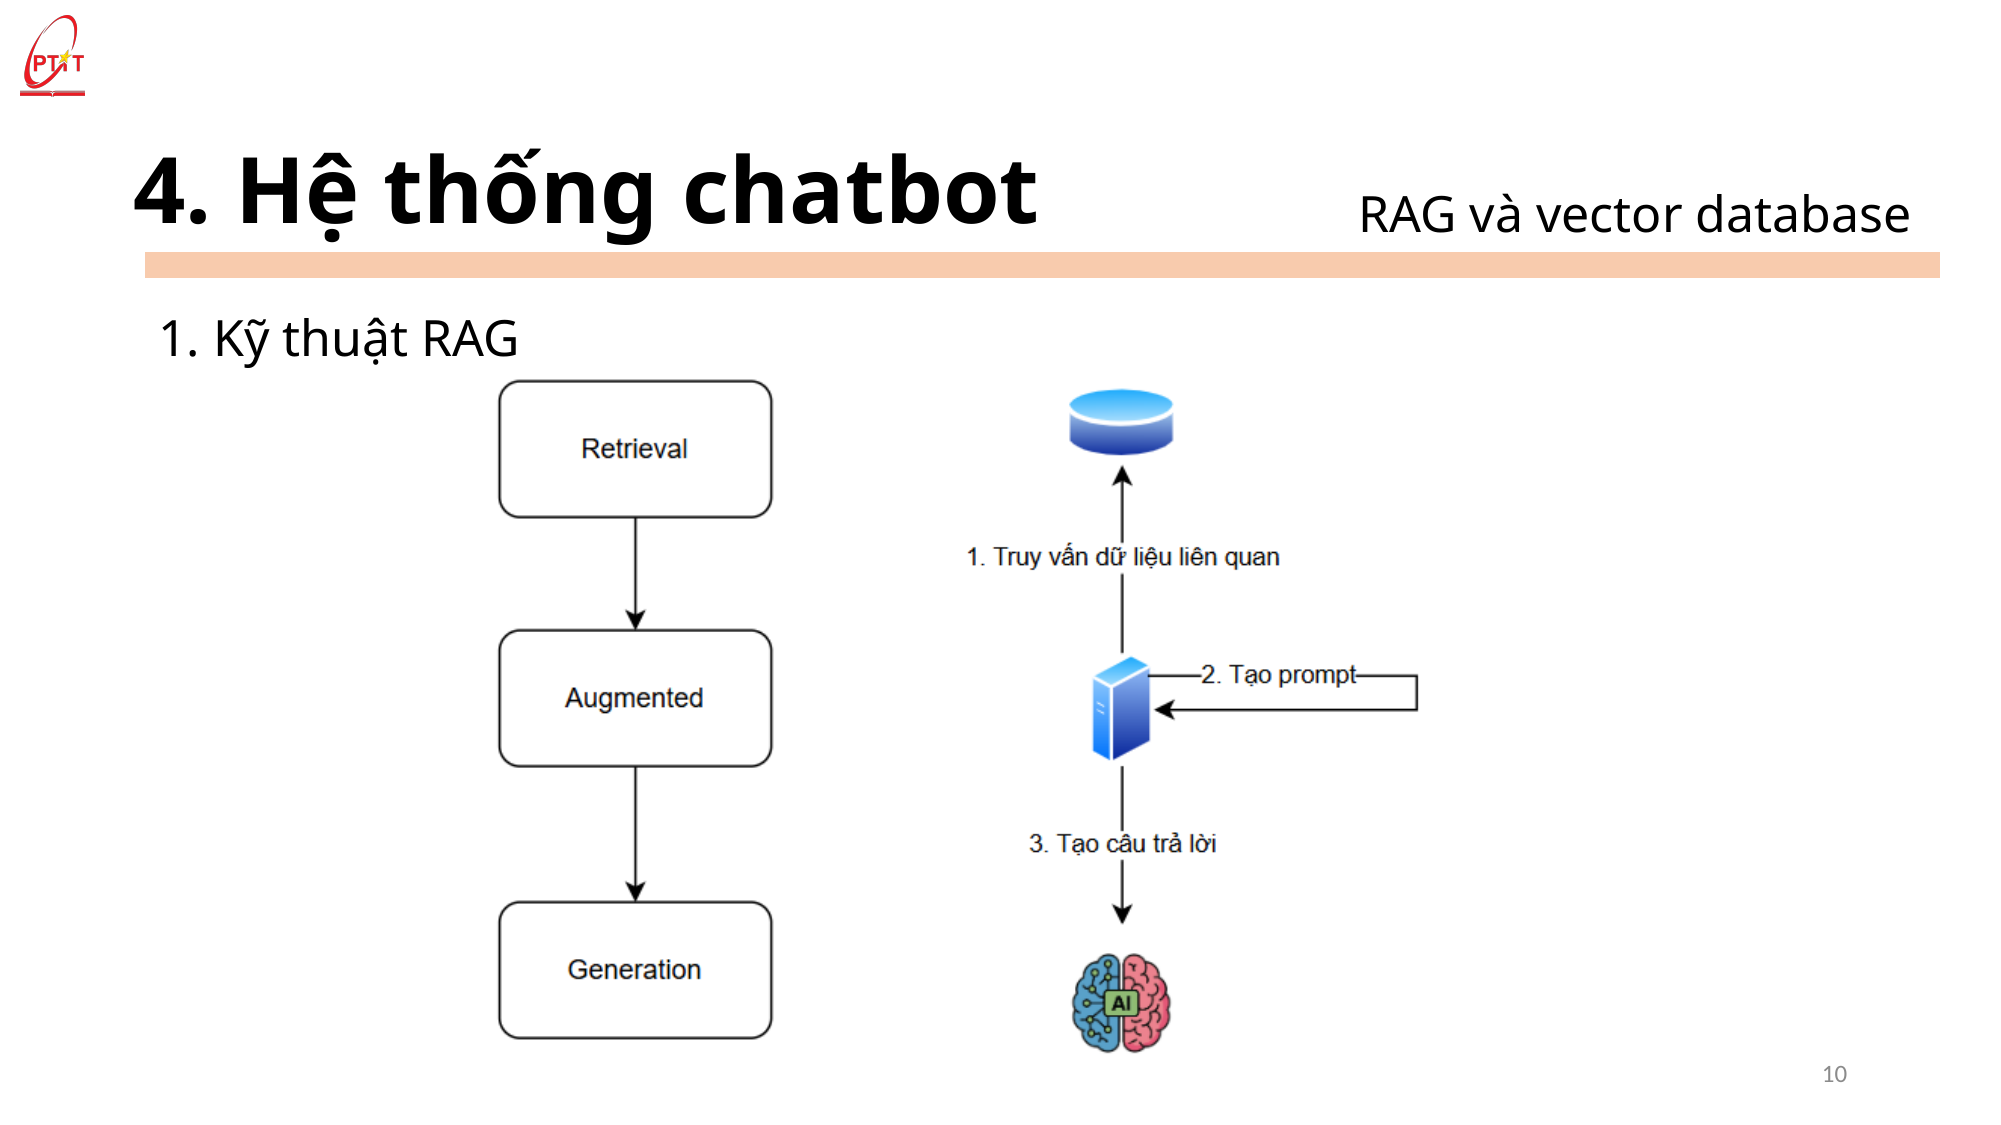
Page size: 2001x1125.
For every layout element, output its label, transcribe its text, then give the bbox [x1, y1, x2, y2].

picture [20, 15, 85, 97]
text_box [143, 250, 1942, 280]
text_box RAG và vector database [1329, 175, 1941, 250]
slide_number 10 [1412, 1042, 1863, 1103]
text_box 4. Hệ thống chatbot [118, 124, 1577, 250]
picture [440, 327, 1459, 1091]
text_box 1. Kỹ thuật RAG [143, 299, 1941, 375]
